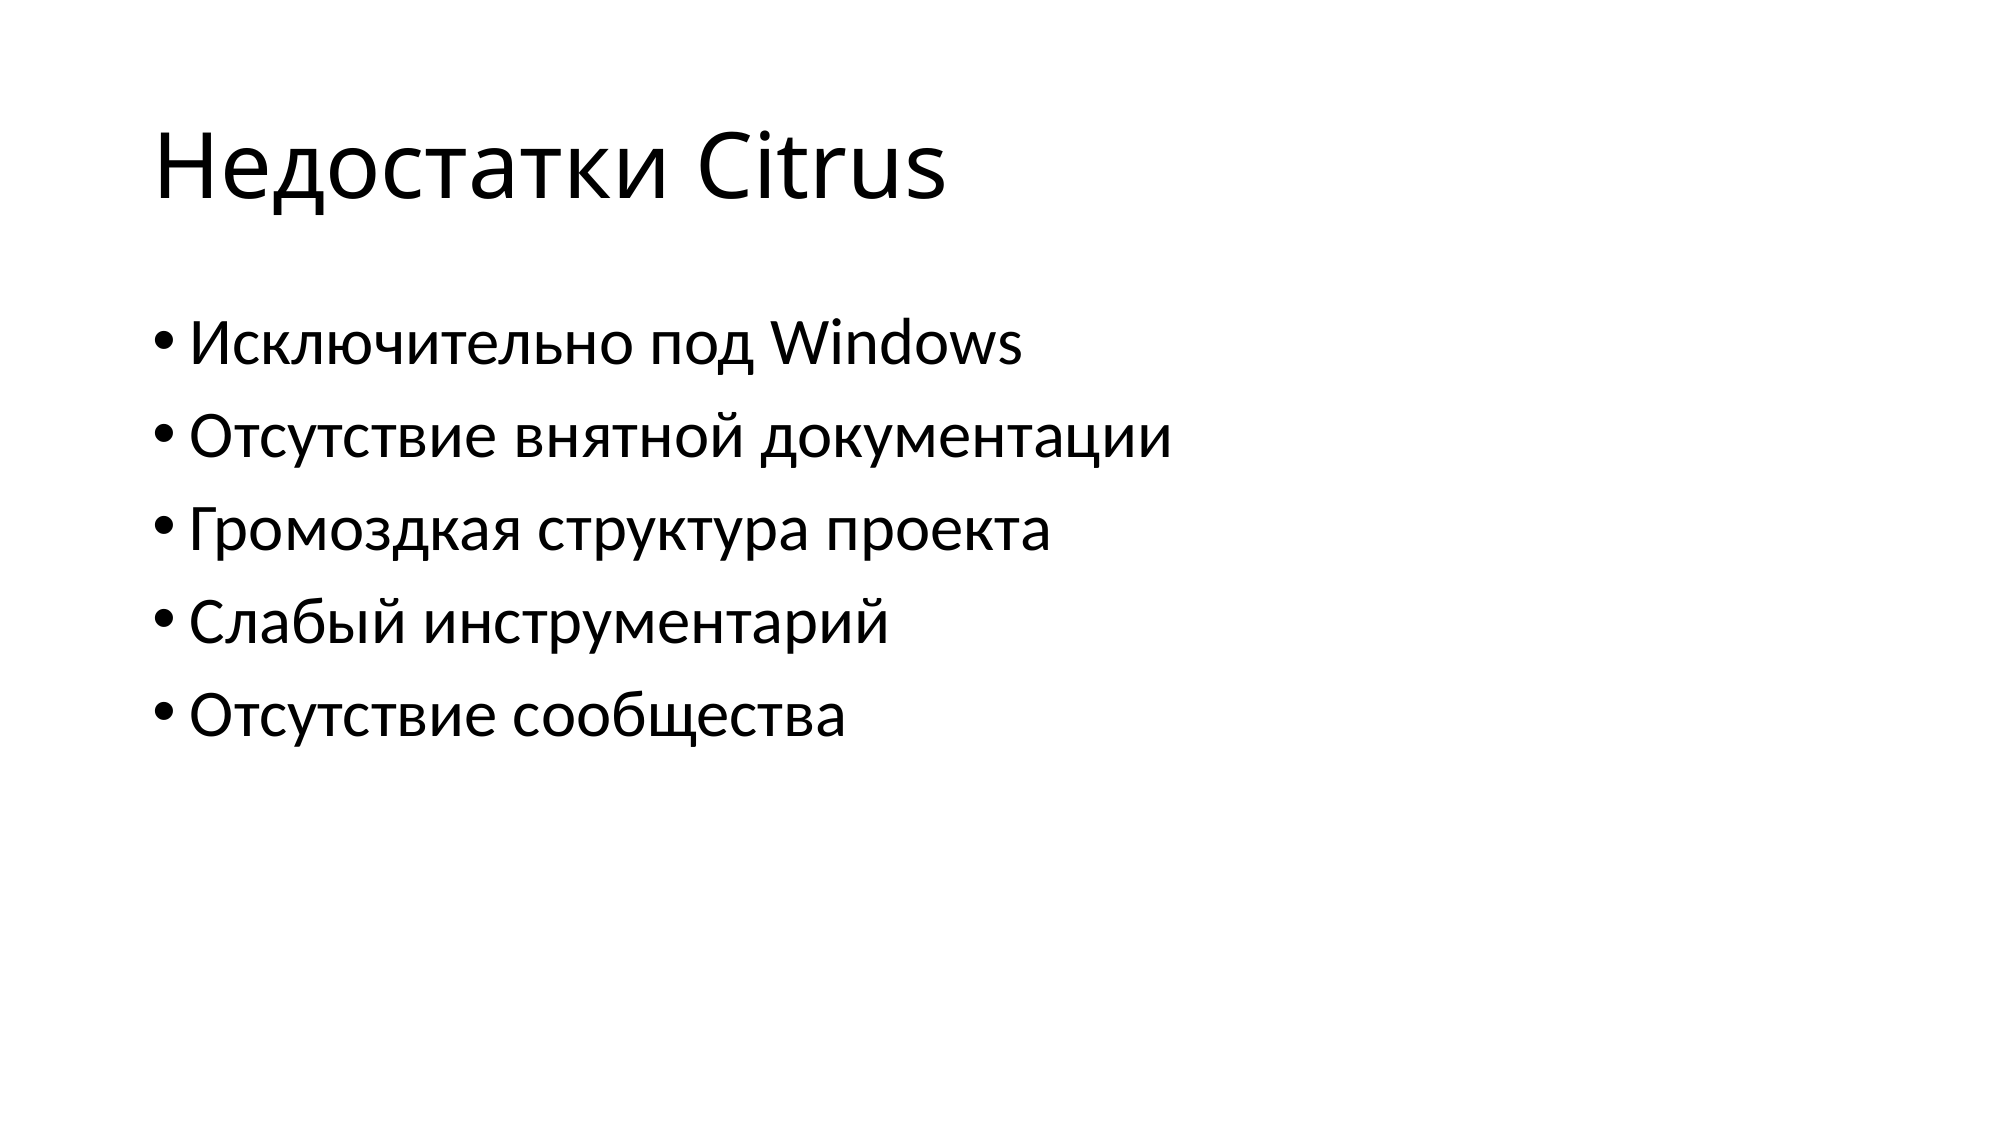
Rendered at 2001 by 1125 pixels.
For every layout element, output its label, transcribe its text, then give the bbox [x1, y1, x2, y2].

list Исключительно под Windows Отсутствие внятной документации Громоздкая структура проекта Слабый инструментарий Отсутствие сообщества [137, 299, 1863, 1014]
title Недостатки Citrus [137, 59, 1863, 278]
